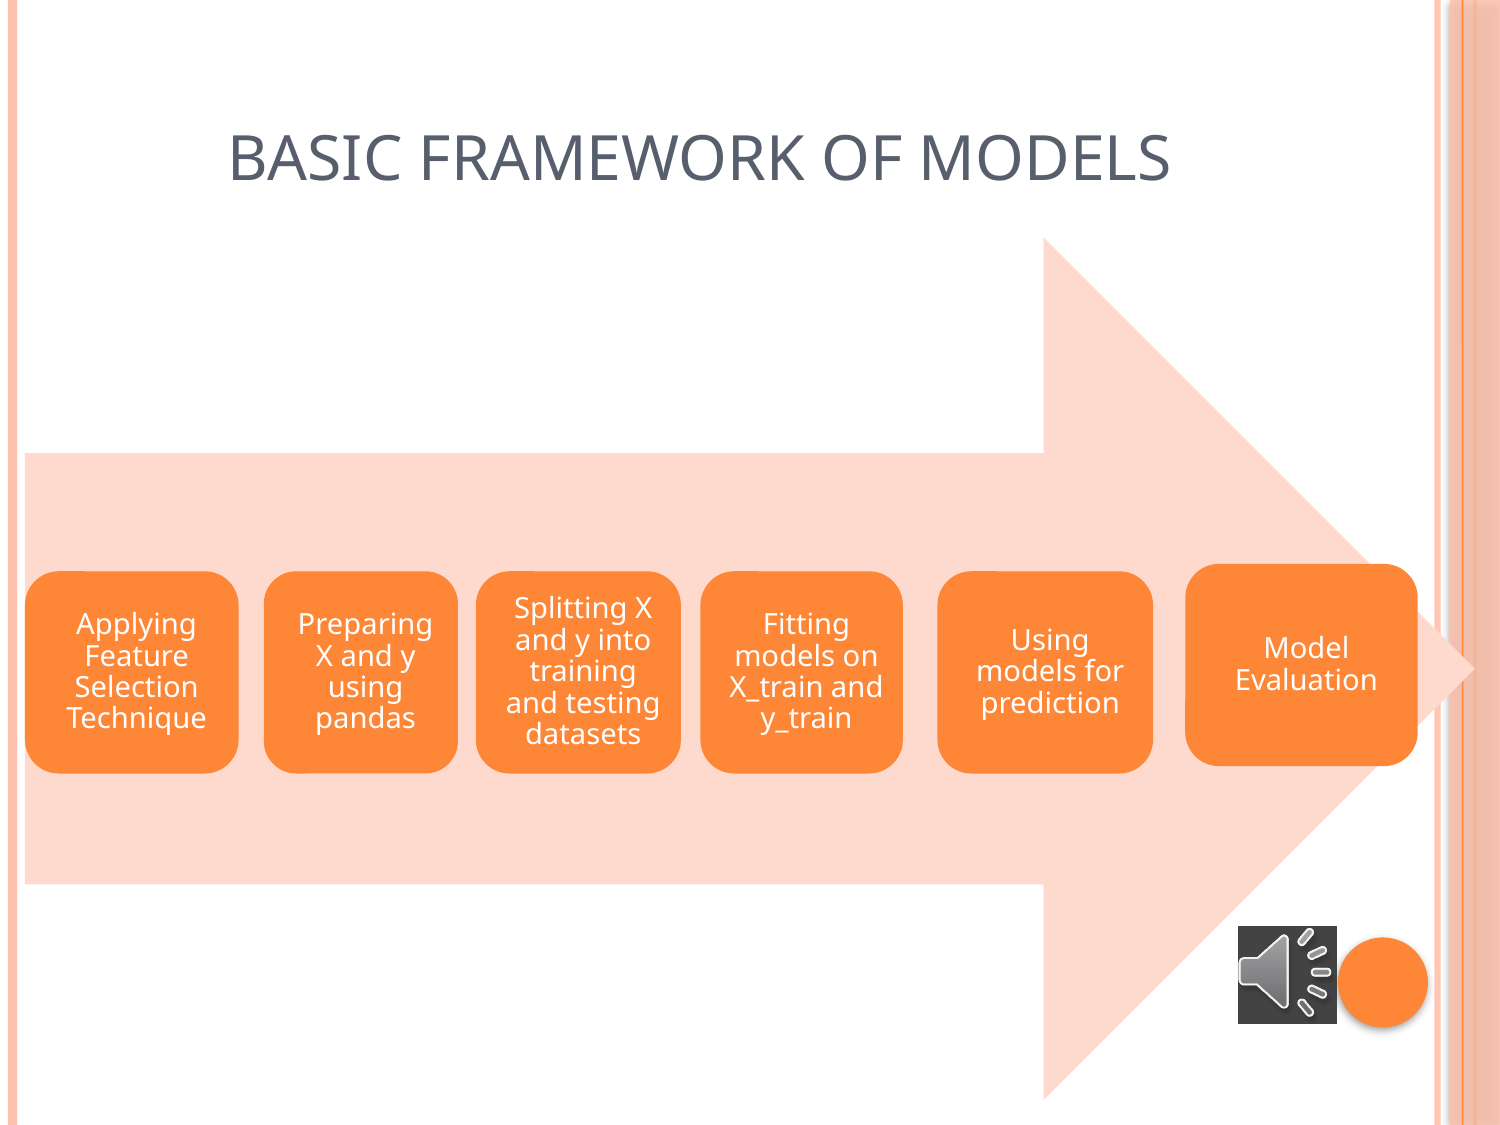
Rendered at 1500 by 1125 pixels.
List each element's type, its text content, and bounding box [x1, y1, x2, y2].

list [24, 236, 1476, 1101]
picture [1236, 924, 1338, 1026]
title Basic Framework of Models [87, 12, 1313, 200]
